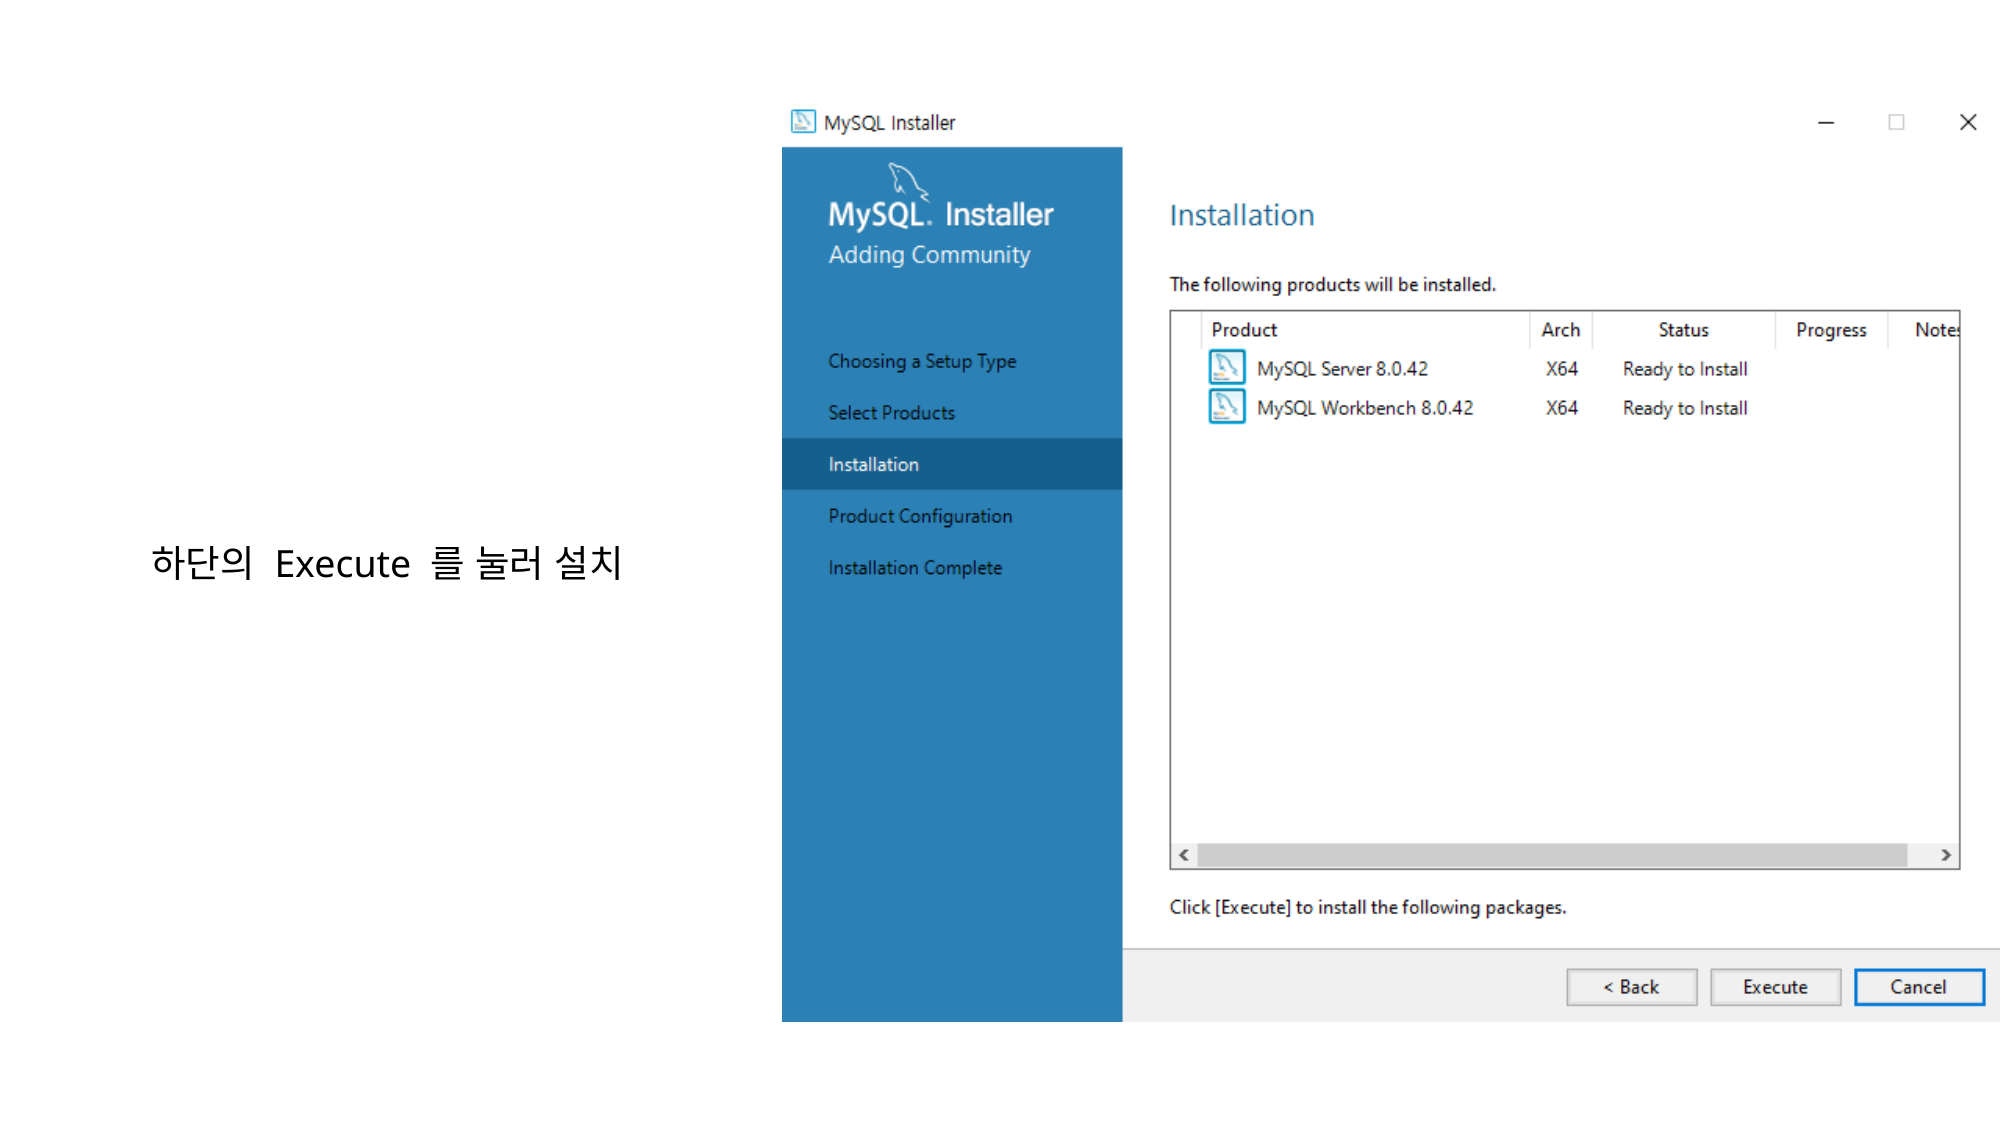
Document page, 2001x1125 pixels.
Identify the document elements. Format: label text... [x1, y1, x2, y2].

picture [782, 102, 2000, 1023]
text_box 하단의 Execute 를 눌러 설치 [136, 532, 726, 592]
